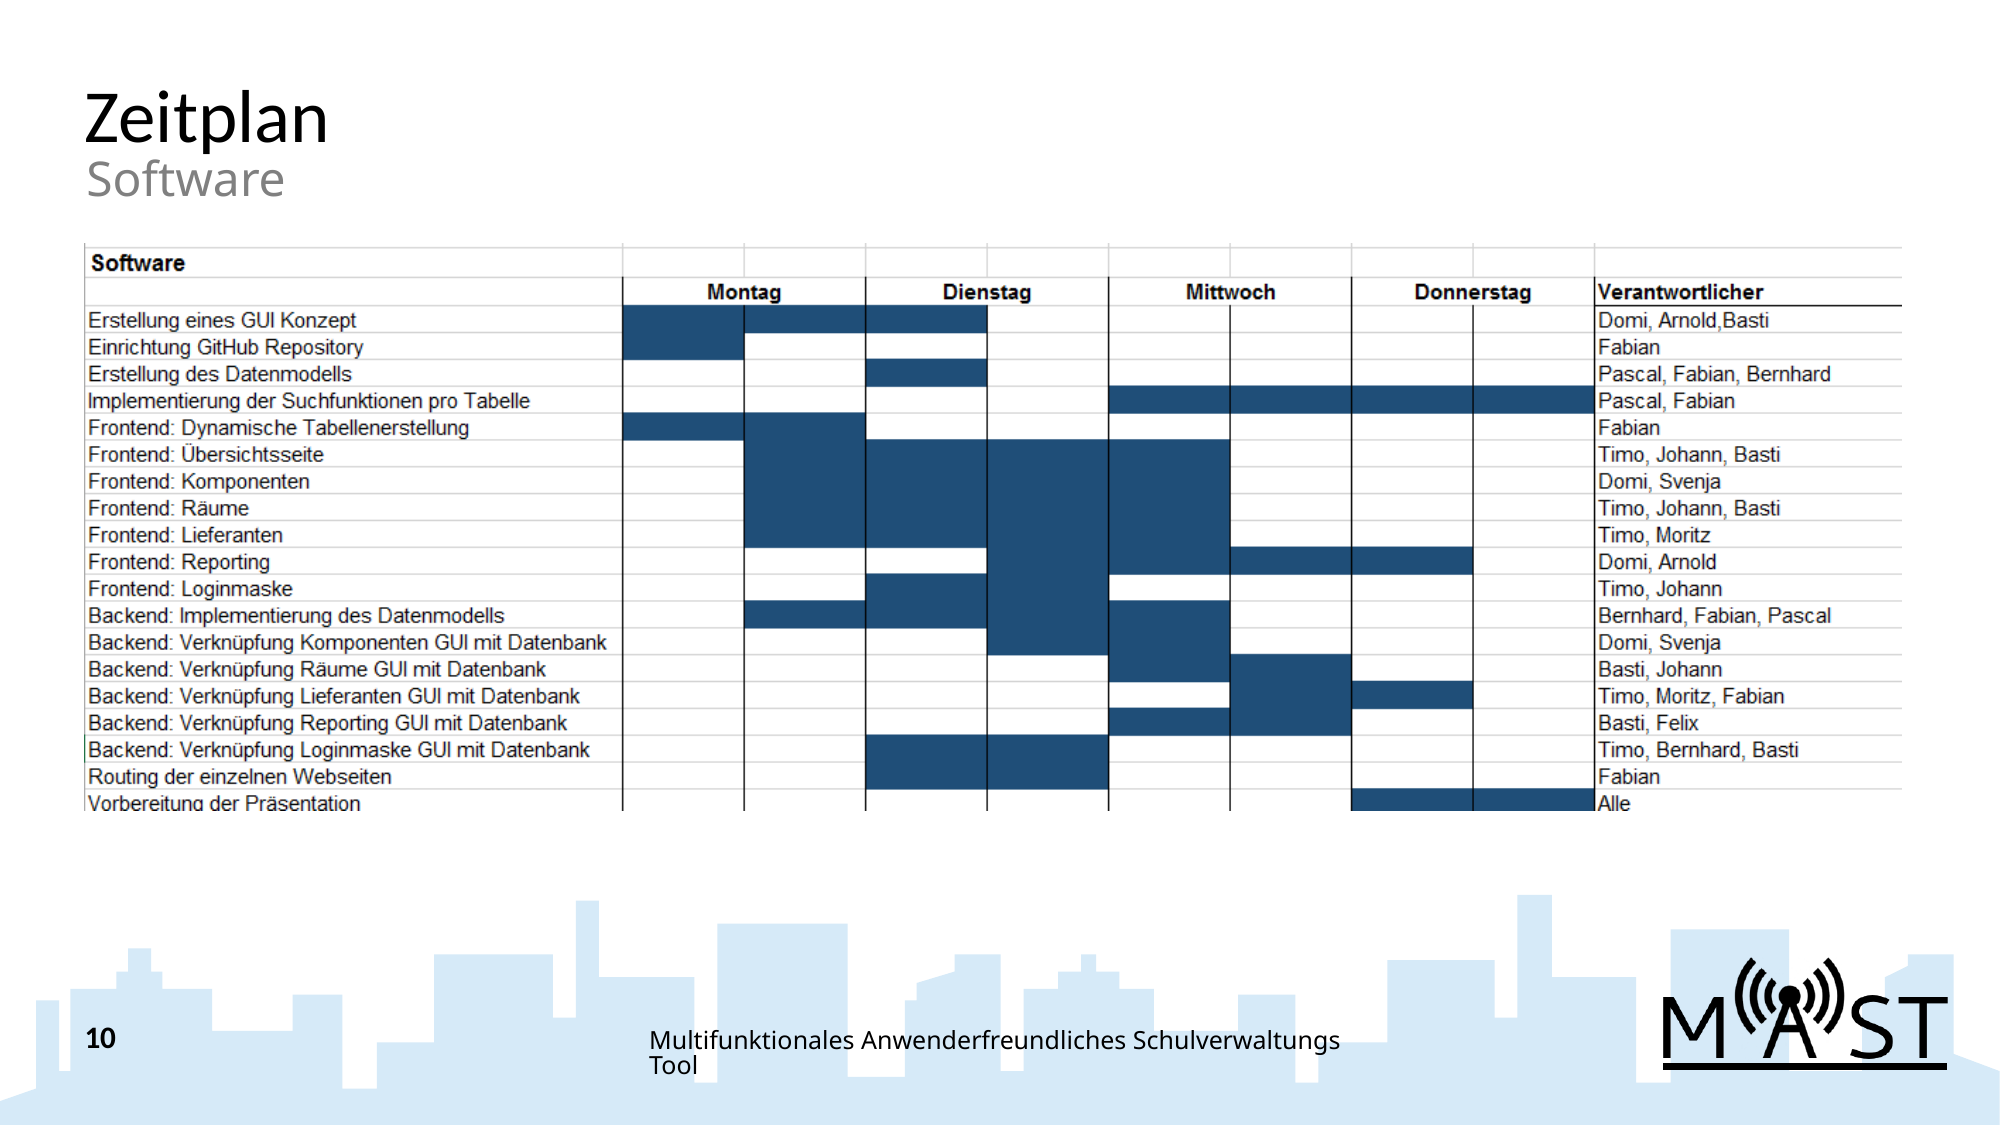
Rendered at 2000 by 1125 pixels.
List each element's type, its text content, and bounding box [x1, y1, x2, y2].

title Zeitplan [84, 67, 1912, 154]
picture [1659, 952, 1957, 1078]
slide_number 10 [84, 996, 235, 1056]
list Software [84, 154, 1912, 244]
picture [84, 243, 1902, 812]
footer Multifunktionales Anwenderfreundliches Schulverwaltungs Tool [649, 996, 1351, 1056]
